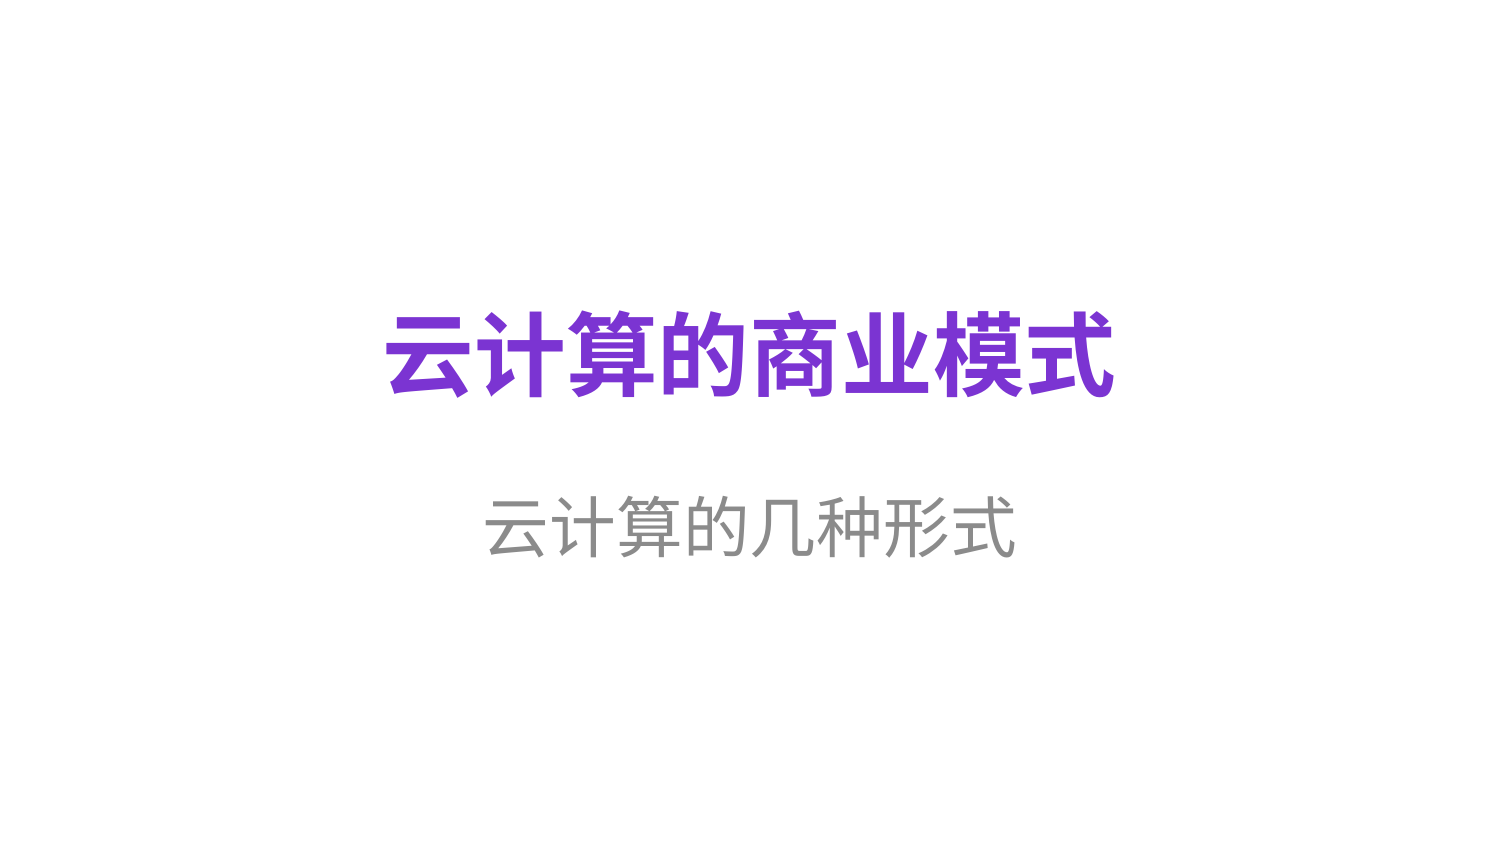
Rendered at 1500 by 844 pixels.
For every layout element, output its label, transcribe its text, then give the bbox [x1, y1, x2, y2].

title 云计算的商业模式 [112, 262, 1388, 443]
subtitle 云计算的几种形式 [225, 478, 1275, 694]
